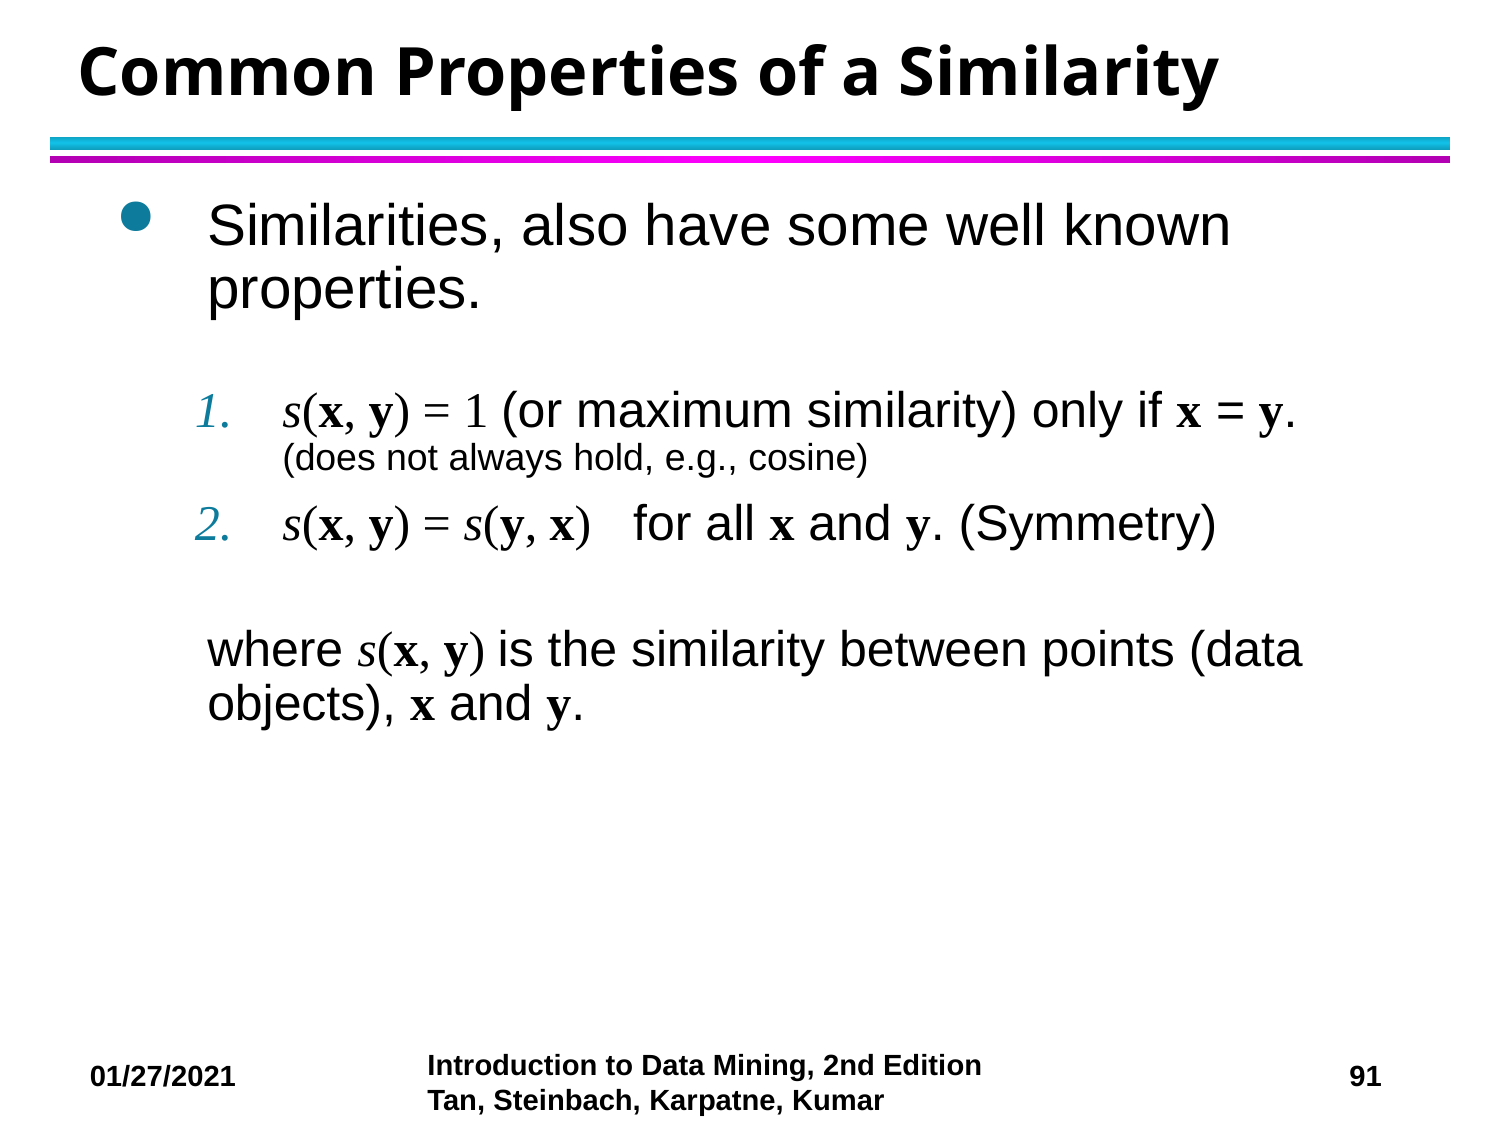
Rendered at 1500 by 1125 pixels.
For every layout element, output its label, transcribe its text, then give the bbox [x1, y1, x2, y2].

list Similarities, also have some well known properties. s(x, y) = 1 (or maximum similarity) only if x = y. (does not always hold, e.g., cosine) s(x, y) = s(y, x) for all x and y. (Symmetry) where s(x, y) is the similarity between points (data objects), x and y. [104, 187, 1418, 1026]
title Common Properties of a Similarity [62, 24, 1421, 116]
